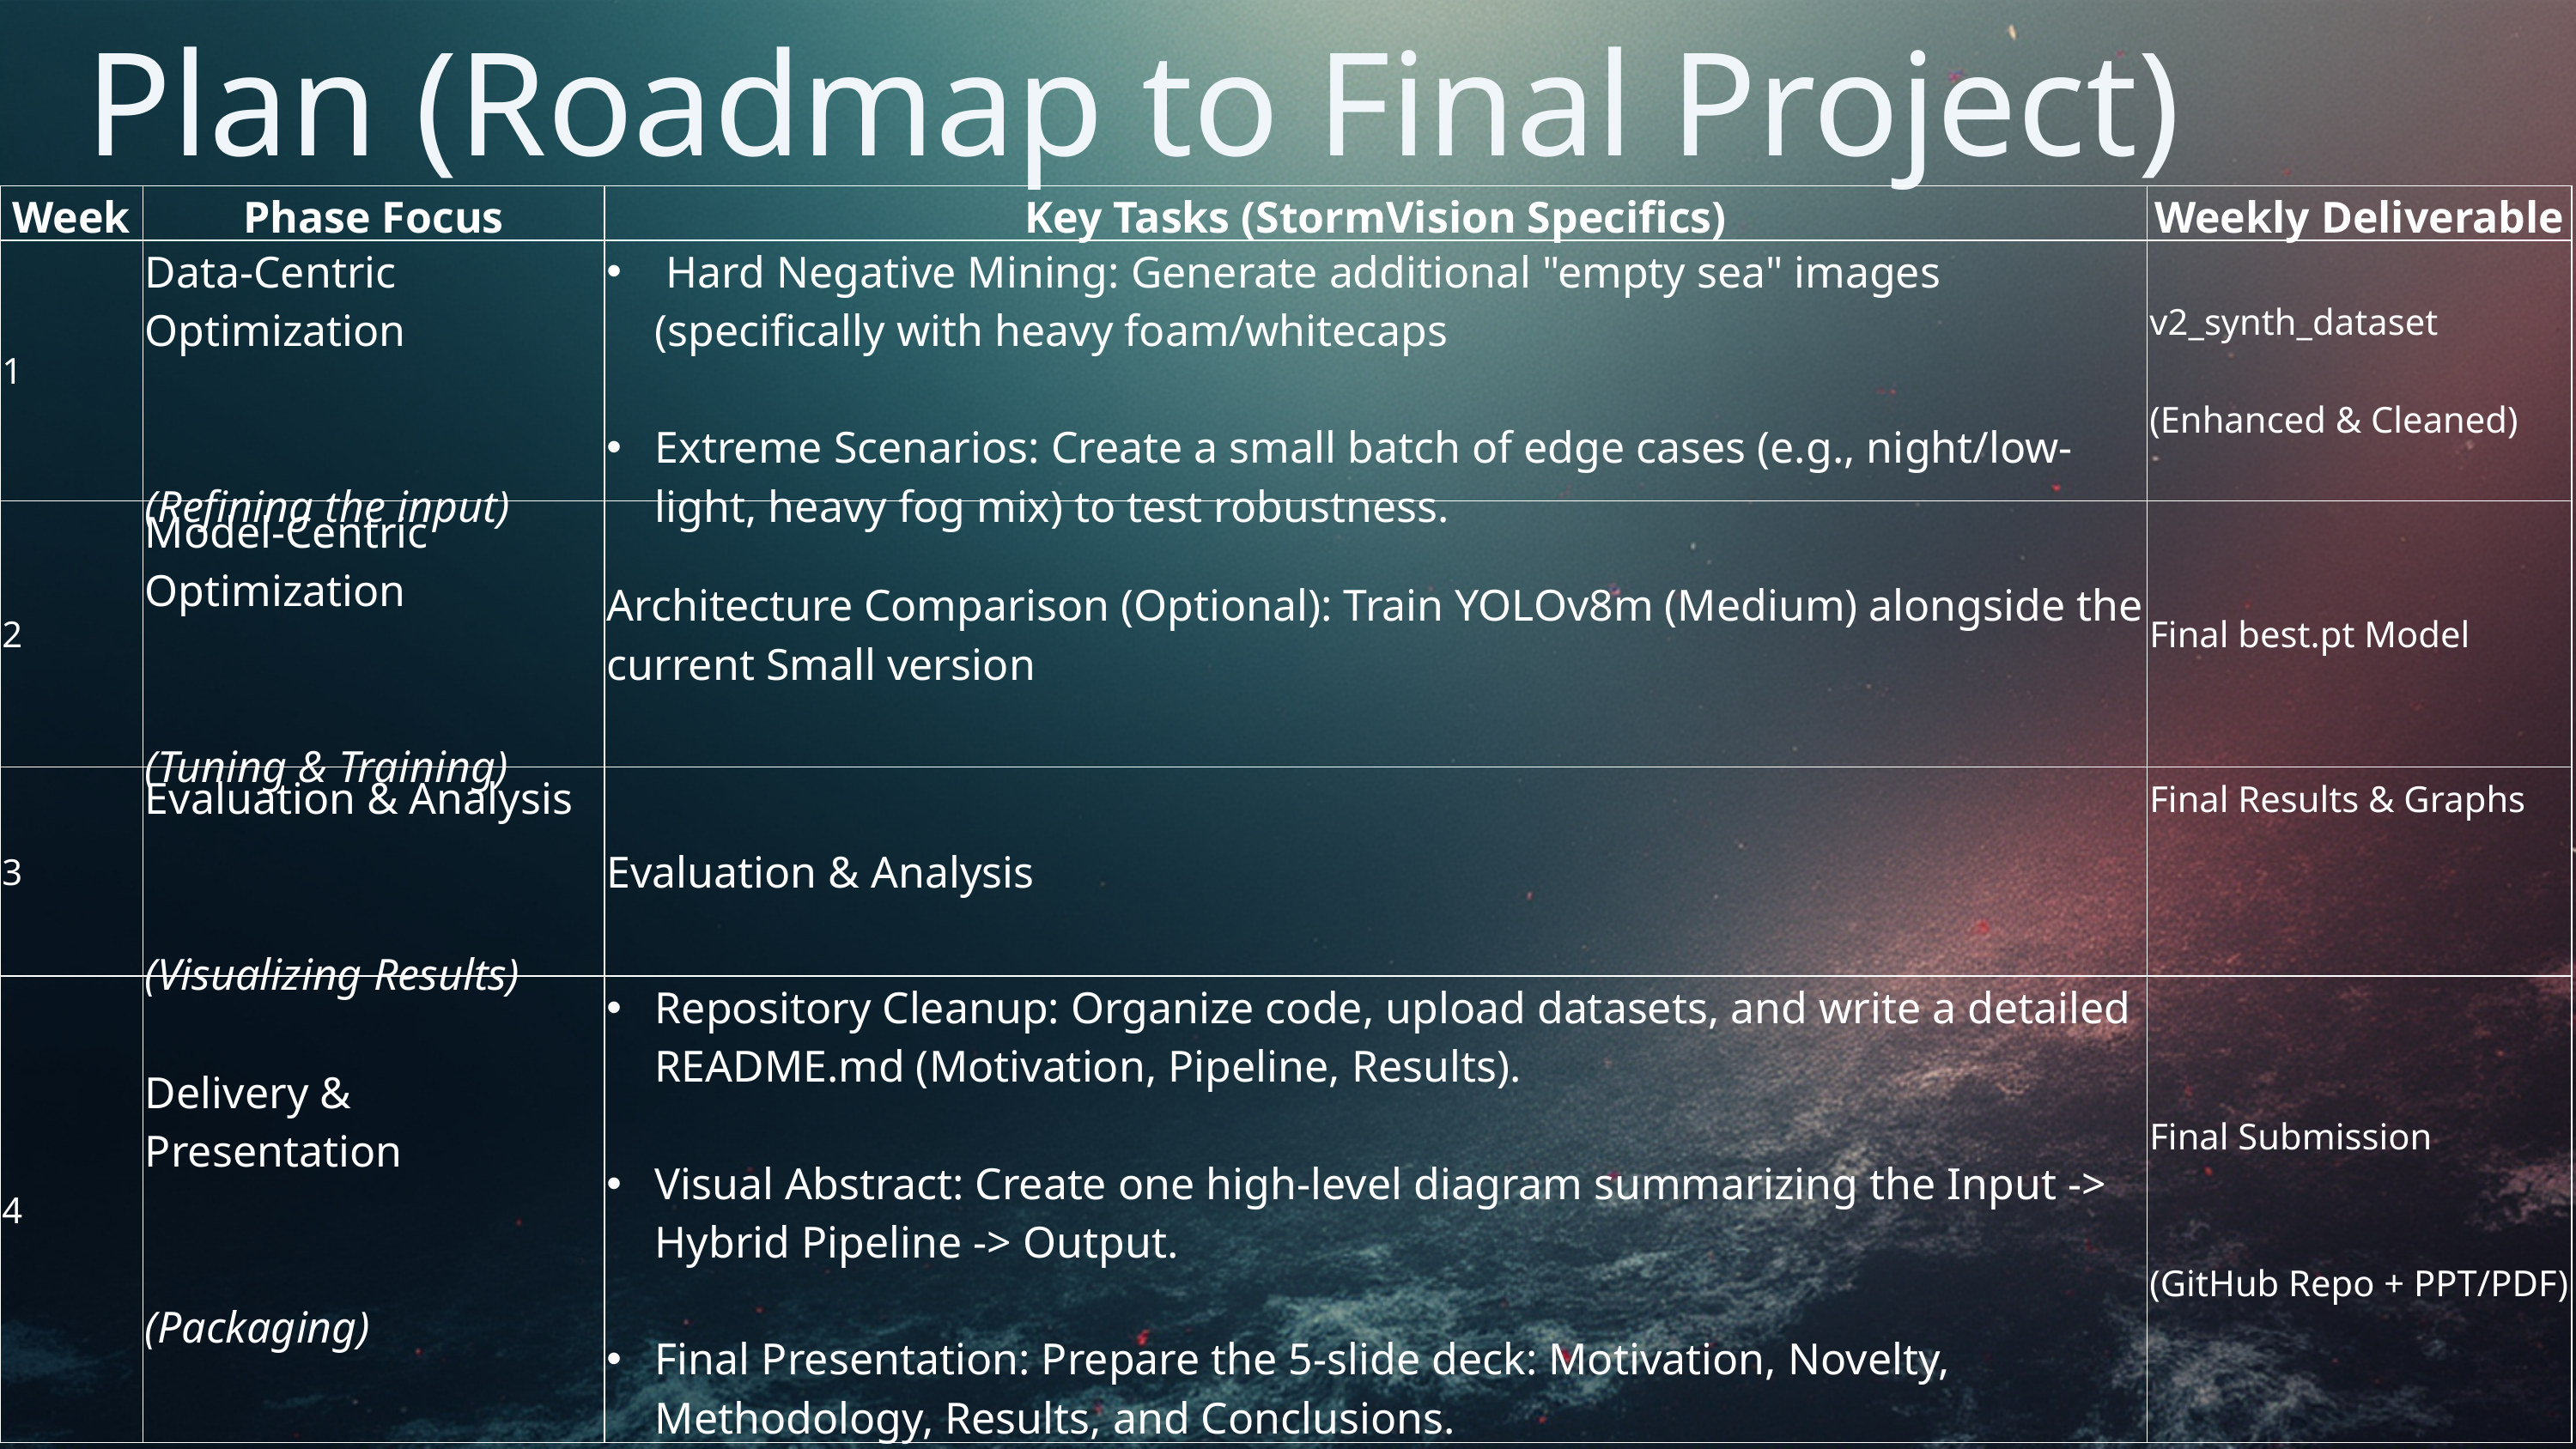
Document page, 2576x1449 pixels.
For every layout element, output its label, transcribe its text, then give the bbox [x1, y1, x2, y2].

table_cell Hard Negative Mining: Generate additional "empty sea" images (specifically with heavy foam/whitecaps Extreme Scenarios: Create a small batch of edge cases (e.g., night/low-light, heavy fog mix) to test robustness. [605, 241, 2147, 500]
table_header Phase Focus [143, 186, 604, 239]
table_header Key Tasks (StormVision Specifics) [605, 186, 2147, 239]
table_cell Evaluation & Analysis (Visualizing Results) [143, 767, 604, 975]
table_cell 1 [1, 241, 143, 500]
table_cell Final best.pt Model [2148, 501, 2571, 767]
table_cell Architecture Comparison (Optional): Train YOLOv8m (Medium) alongside the current Small version [605, 501, 2147, 767]
table_cell v2_synth_dataset (Enhanced & Cleaned) [2148, 241, 2571, 500]
table_cell 3 [1, 767, 143, 975]
table_cell Final Submission (GitHub Repo + PPT/PDF) [2148, 977, 2571, 1442]
text_box [0, 0, 2576, 1449]
table_cell Repository Cleanup: Organize code, upload datasets, and write a detailed README.md (Motivation, Pipeline, Results). Visual Abstract: Create one high-level diagram summarizing the Input -> Hybrid Pipeline -> Output. Final Presentation: Prepare the 5-slide deck: Motivation, Novelty, Methodology, Results, and Conclusions. [605, 977, 2147, 1442]
table_cell Data-Centric Optimization (Refining the input) [143, 241, 604, 500]
table_cell 2 [1, 501, 143, 767]
table_cell Model-Centric Optimization (Tuning & Training) [143, 501, 604, 767]
table_header Weekly Deliverable [2148, 186, 2571, 239]
table_cell Delivery & Presentation (Packaging) [143, 977, 604, 1442]
table_cell 4 [1, 977, 143, 1442]
text_box Plan (Roadmap to Final Project) [85, 27, 2315, 185]
table_cell Final Results & Graphs [2148, 767, 2571, 975]
table_cell Evaluation & Analysis [605, 767, 2147, 975]
table_header Week [1, 186, 143, 239]
